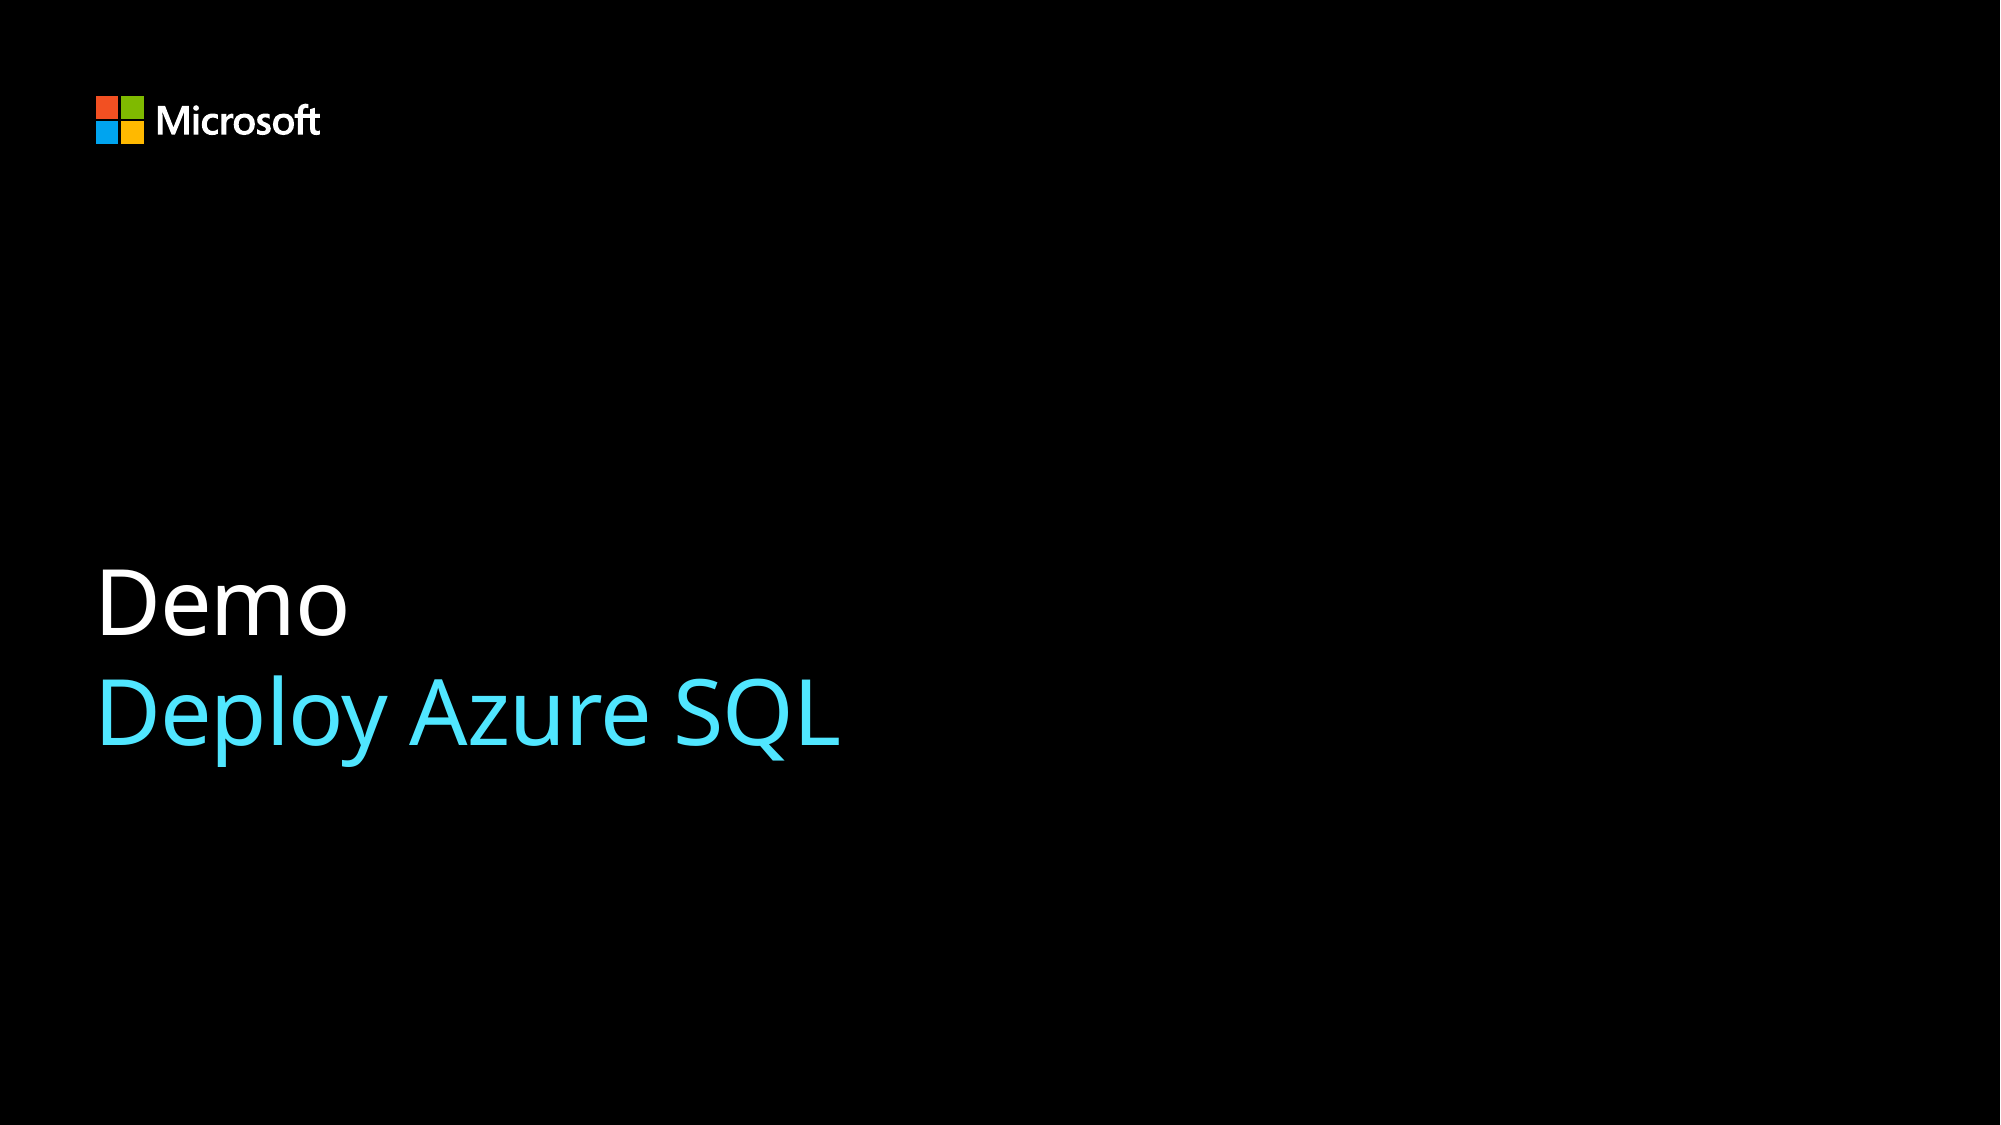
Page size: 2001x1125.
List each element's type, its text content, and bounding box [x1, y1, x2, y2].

title Demo Deploy Azure SQL [94, 541, 1595, 764]
